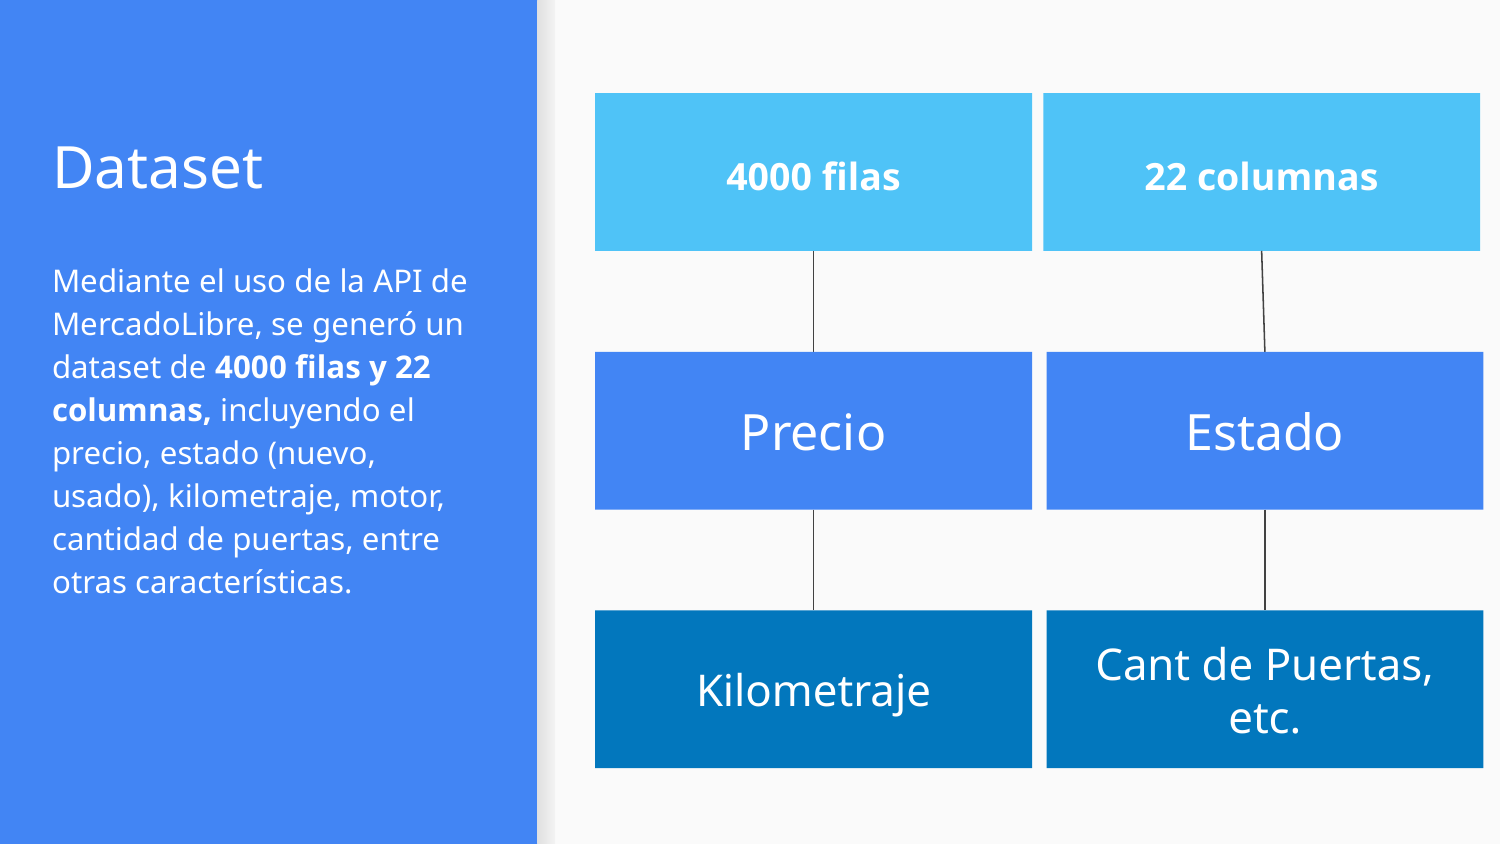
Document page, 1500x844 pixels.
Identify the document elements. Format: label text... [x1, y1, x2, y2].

title 4000 filas [595, 93, 1033, 251]
list Mediante el uso de la API de MercadoLibre, se generó un dataset de 4000 filas y 22 columnas, incluyendo el precio, estado (nuevo, usado), kilometraje, motor, cantidad de puertas, entre otras características. [37, 240, 498, 760]
title Estado [1046, 351, 1484, 510]
title Cant de Puertas, etc. [1046, 610, 1484, 769]
title 22 columnas [1043, 93, 1481, 251]
title Precio [595, 351, 1033, 510]
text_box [1261, 250, 1266, 353]
title Kilometraje [595, 610, 1033, 769]
title Dataset [37, 58, 498, 216]
